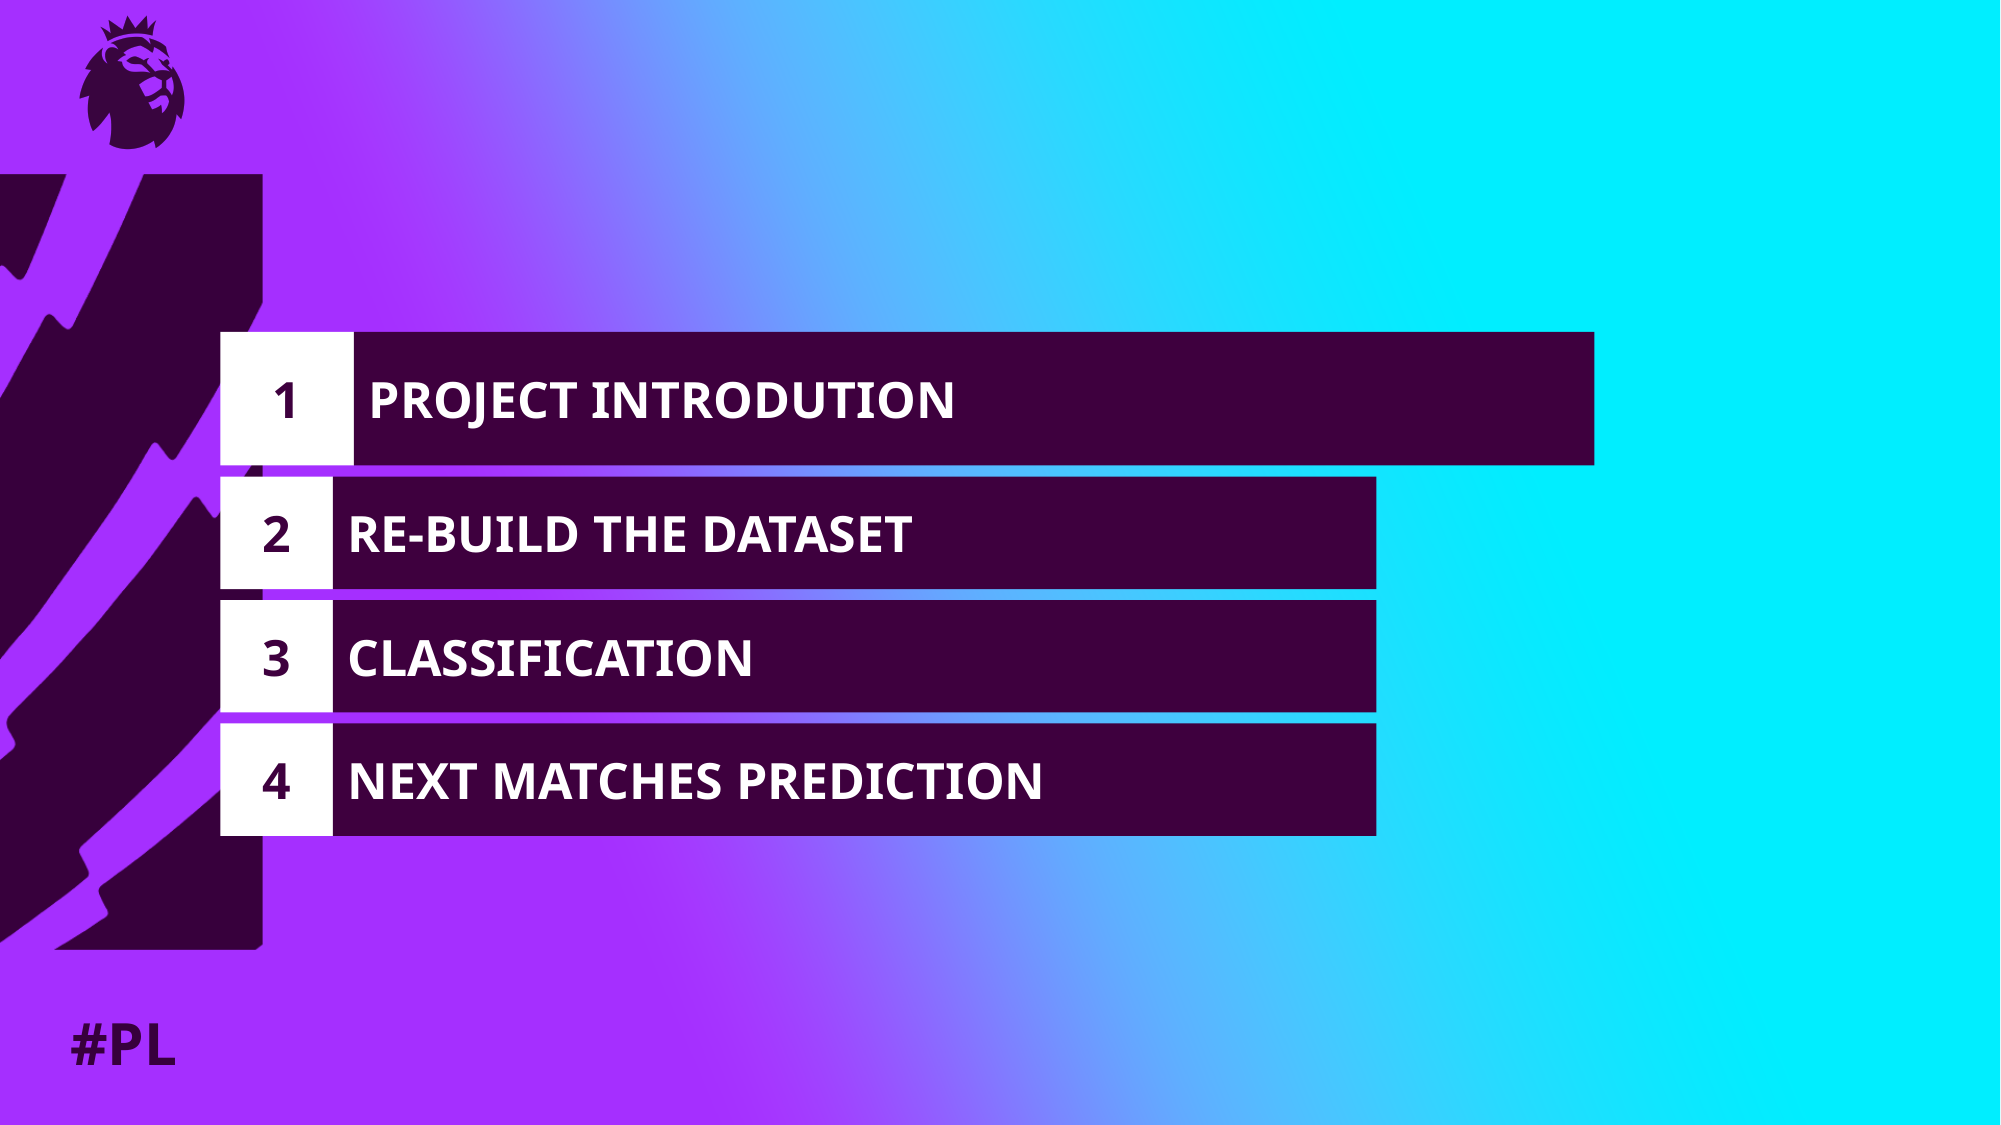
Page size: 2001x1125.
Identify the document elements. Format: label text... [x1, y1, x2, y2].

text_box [220, 476, 1377, 590]
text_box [220, 599, 1377, 713]
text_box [220, 723, 1377, 836]
text_box #PL [55, 999, 221, 1085]
picture [0, 0, 2001, 1125]
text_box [220, 331, 1595, 466]
